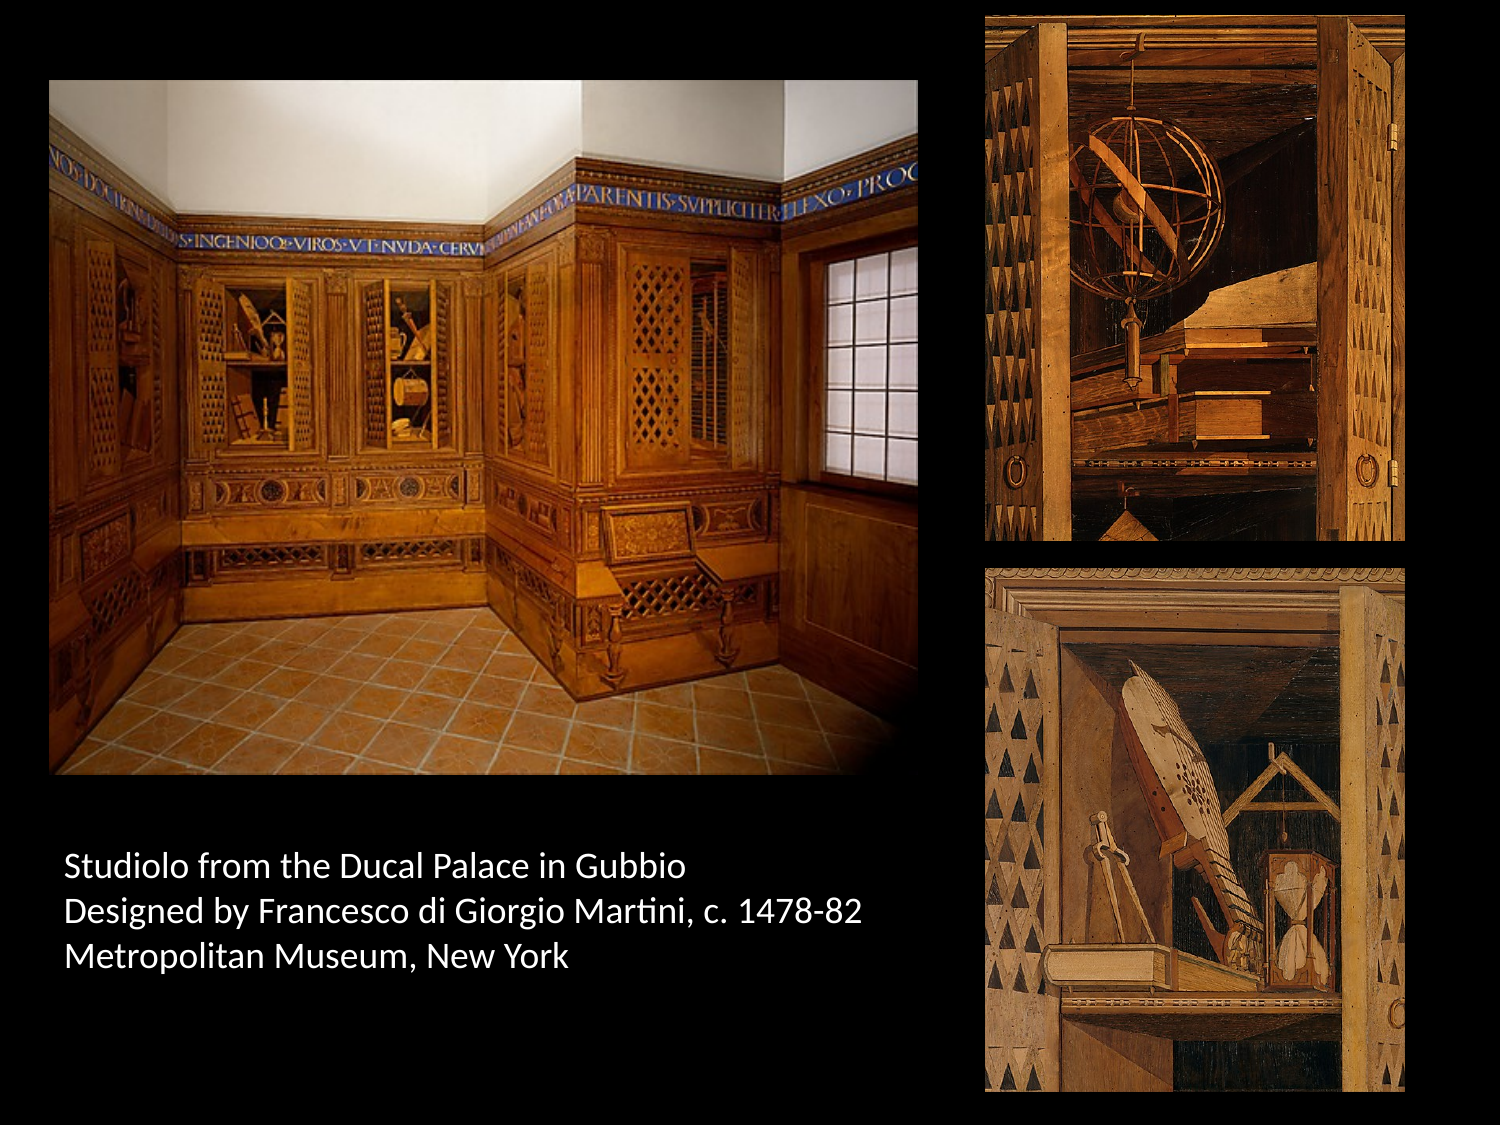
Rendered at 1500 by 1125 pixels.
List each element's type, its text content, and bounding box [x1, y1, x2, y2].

picture [985, 568, 1405, 1093]
text_box Studiolo from the Ducal Palace in Gubbio Designed by Francesco di Giorgio Martini, c. 1478-82 Metropolitan Museum, New York [49, 833, 887, 983]
picture [985, 15, 1405, 542]
picture [48, 80, 918, 776]
